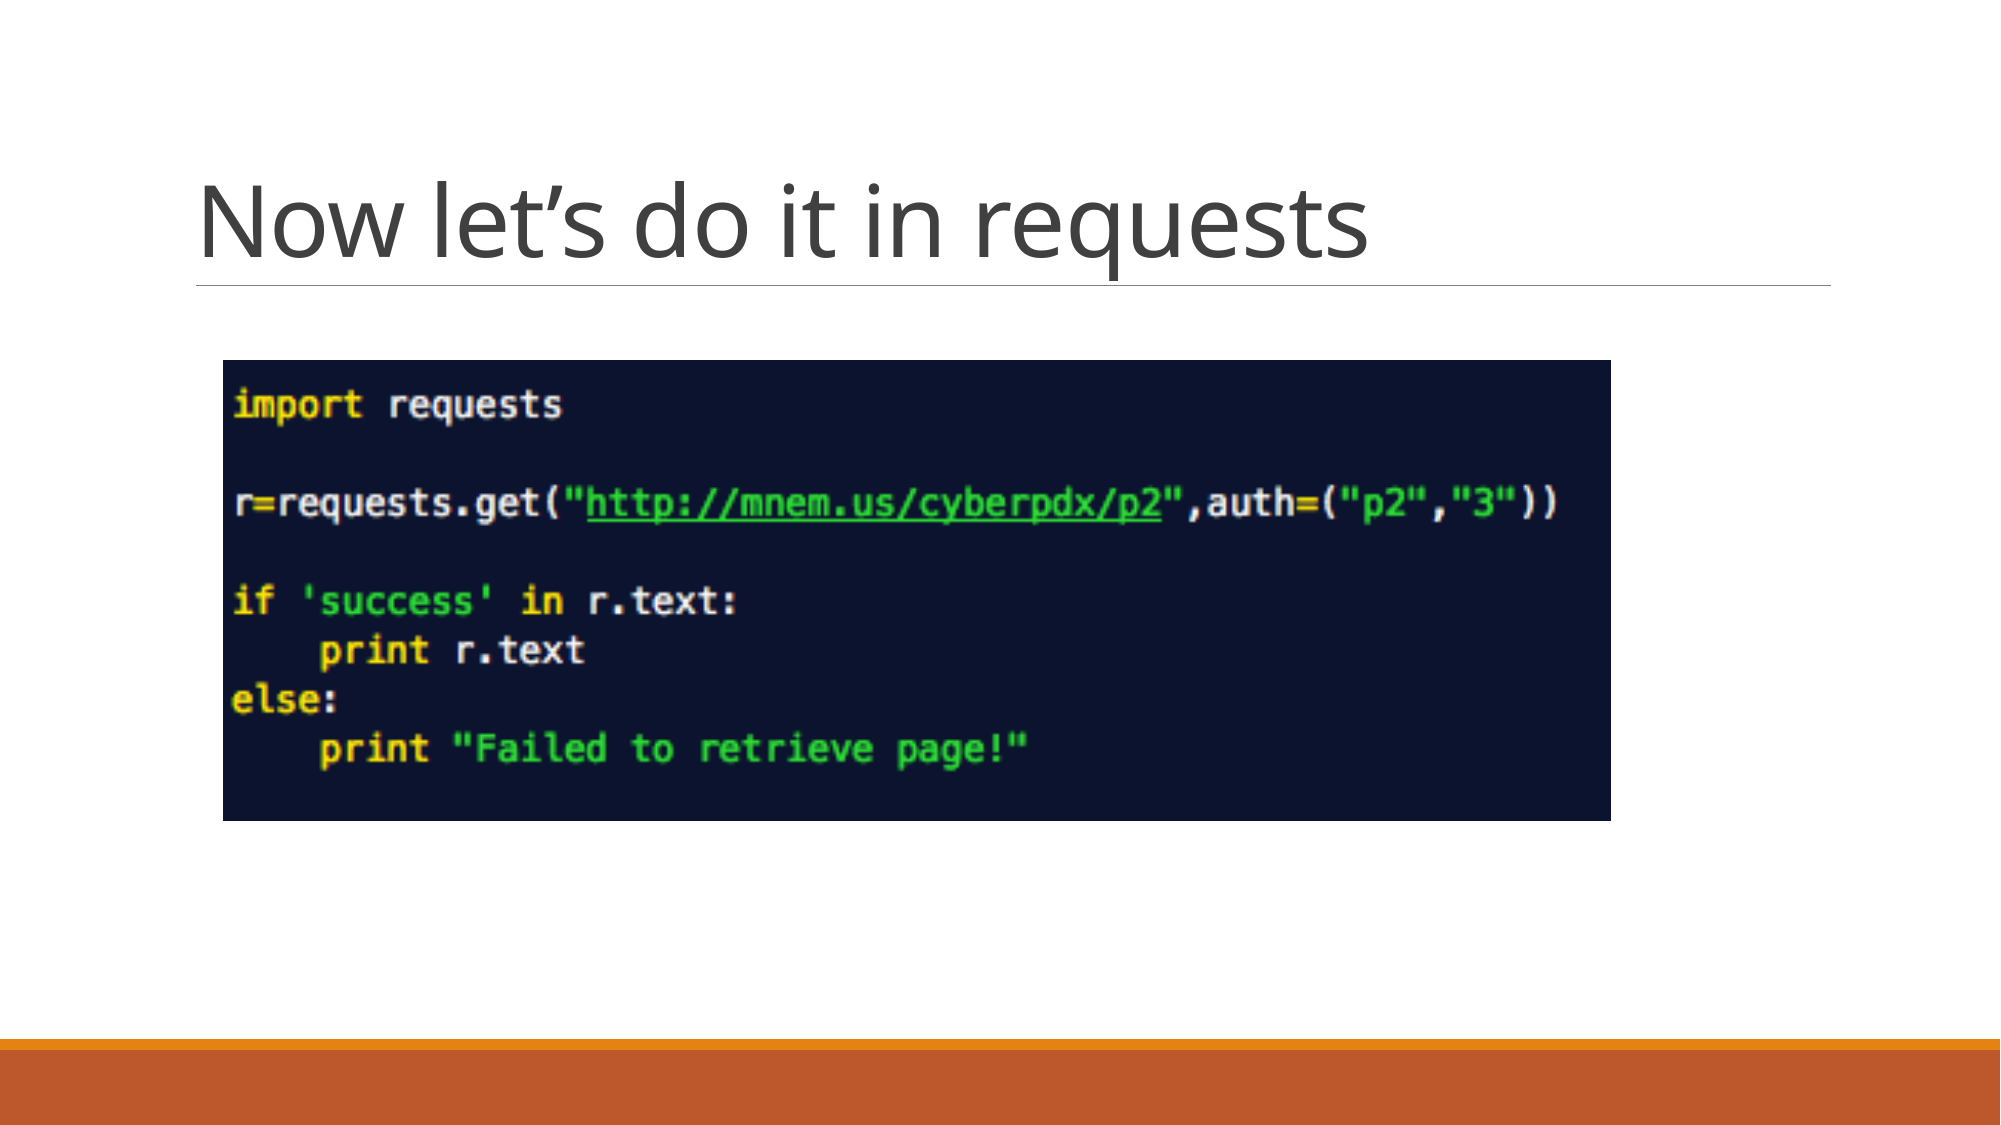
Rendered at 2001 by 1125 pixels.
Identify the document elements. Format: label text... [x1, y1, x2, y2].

title Now let’s do it in requests [180, 47, 1830, 285]
picture [222, 359, 1611, 822]
